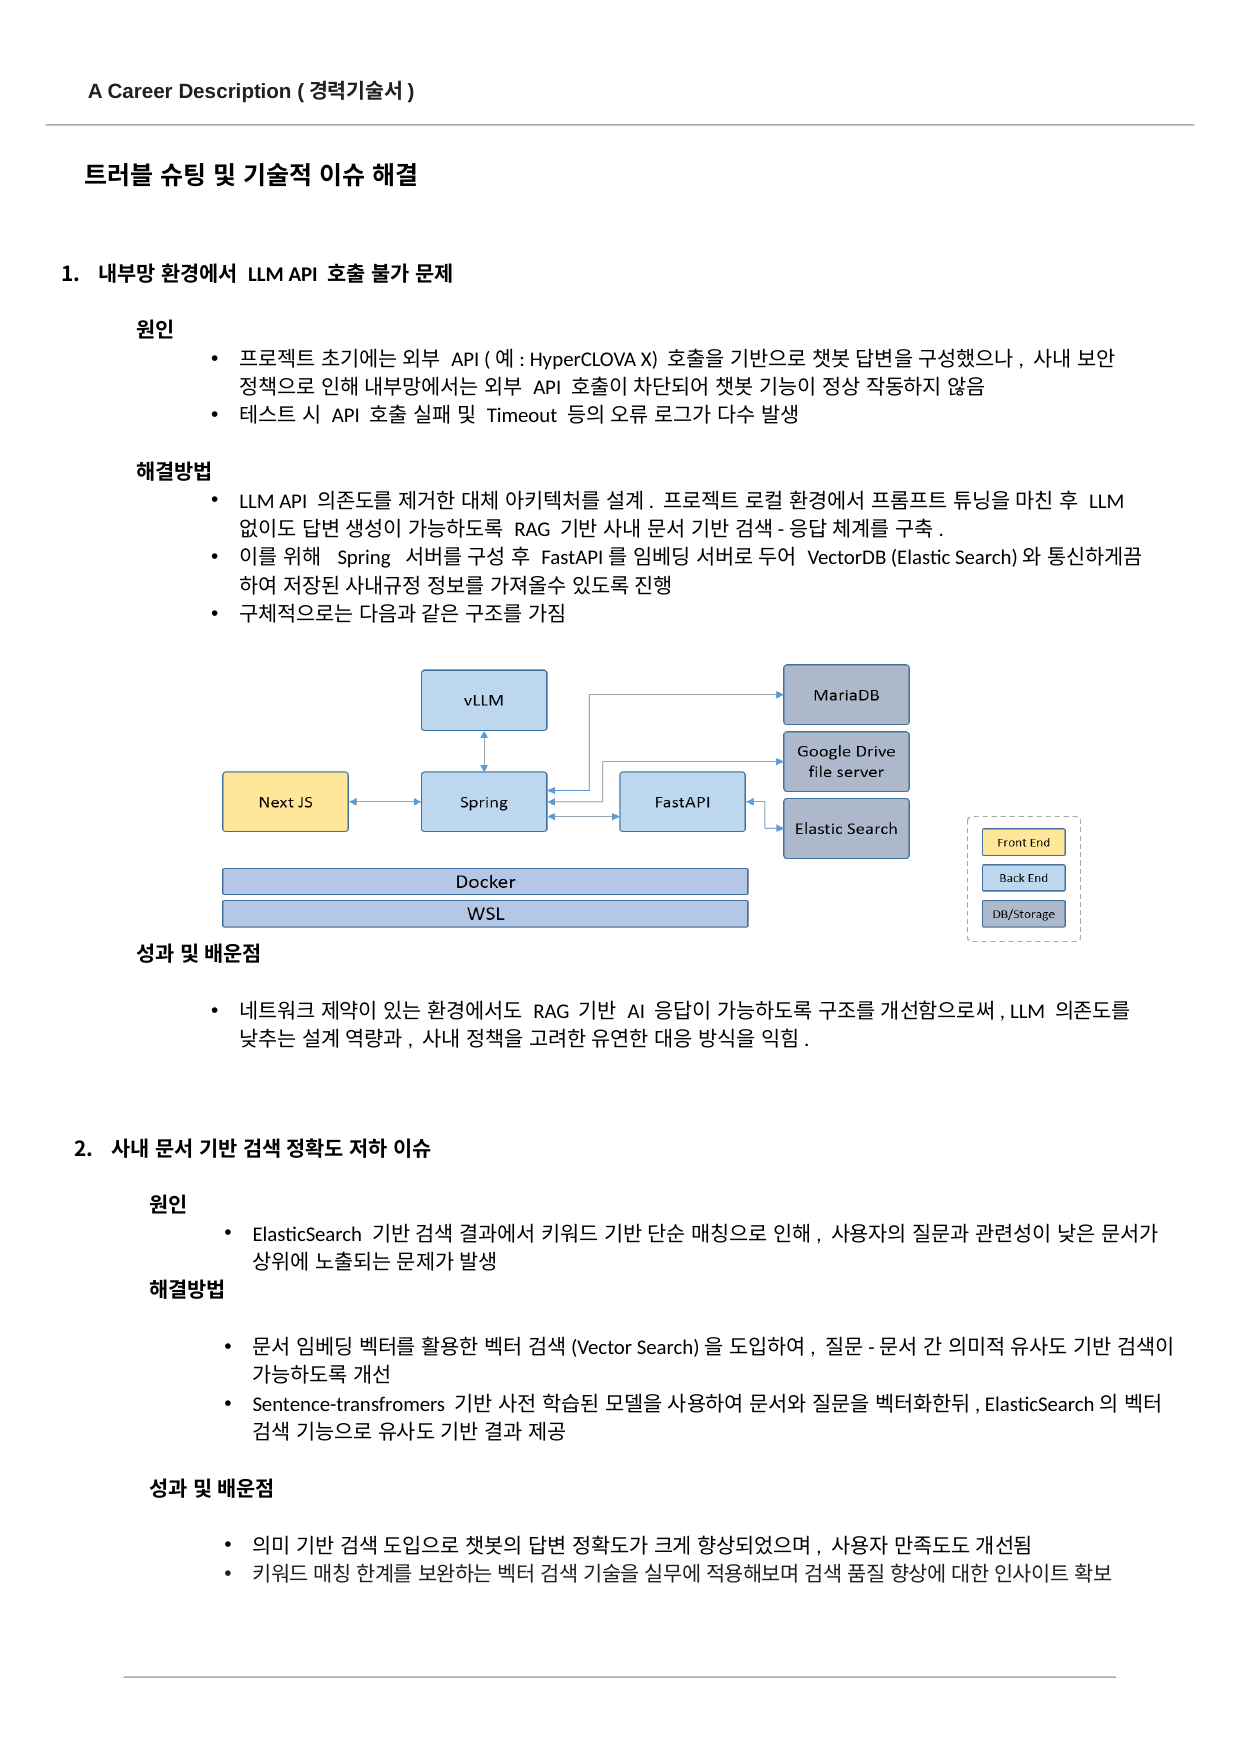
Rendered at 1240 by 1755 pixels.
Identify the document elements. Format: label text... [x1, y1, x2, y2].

text_box 사내 문서 기반 검색 정확도 저하 이슈 원인 ElasticSearch 기반 검색 결과에서 키워드 기반 단순 매칭으로 인해, 사용자의 질문과 관련성이 낮은 문서가 상위에 노출되는 문제가 발생 해결방법 문서 임베딩 벡터를 활용한 벡터 검색(Vector Search)을 도입하여, 질문-문서 간 의미적 유사도 기반 검색이 가능하도록 개선 Sentence-transfromers 기반 사전 학습된 모델을 사용하여 문서와 질문을 벡터화한뒤, ElasticSearch의 벡터 검색 기능으로 유사도 기반 결과 제공 성과 및 배운점 의미 기반 검색 도입으로 챗봇의 답변 정확도가 크게 향상되었으며, 사용자 만족도도 개선됨 키워드 매칭 한계를 보완하는 벡터 검색 기술을 실무에 적용해보며 검색 품질 향상에 대한 인사이트 확보 [45, 1124, 1195, 1618]
text_box 트러블 슈팅 및 기술적 이슈 해결 [69, 152, 458, 197]
picture [222, 664, 1081, 943]
text_box 내부망 환경에서 LLM API 호출 불가 문제 원인 프로젝트 초기에는 외부 API (예: HyperCLOVA X) 호출을 기반으로 챗봇 답변을 구성했으나, 사내 보안 정책으로 인해 내부망에서는 외부 API 호출이 차단되어 챗봇 기능이 정상 작동하지 않음 테스트 시 API 호출 실패 및 Timeout 등의 오류 로그가 다수 발생 해결방법 LLM API 의존도를 제거한 대체 아키텍처를 설계. 프로젝트 로컬 환경에서 프롬프트 튜닝을 마친 후 LLM 없이도 답변 생성이 가능하도록 RAG 기반 사내 문서 기반 검색-응답 체계를 구축. 이를 위해 Spring 서버를 구성 후 FastAPI를 임베딩 서버로 두어 VectorDB (Elastic Search)와 통신하게끔 하여 저장된 사내규정 정보를 가져올수 있도록 진행 구체적으로는 다음과 같은 구조를 가짐 성과 및 배운점 네트워크 제약이 있는 환경에서도 RAG 기반 AI 응답이 가능하도록 구조를 개선함으로써, LLM 의존도를 낮추는 설계 역량과, 사내 정책을 고려한 유연한 대응 방식을 익힘. [32, 249, 1181, 1084]
text_box A Career Description (경력기술서) [87, 74, 652, 103]
